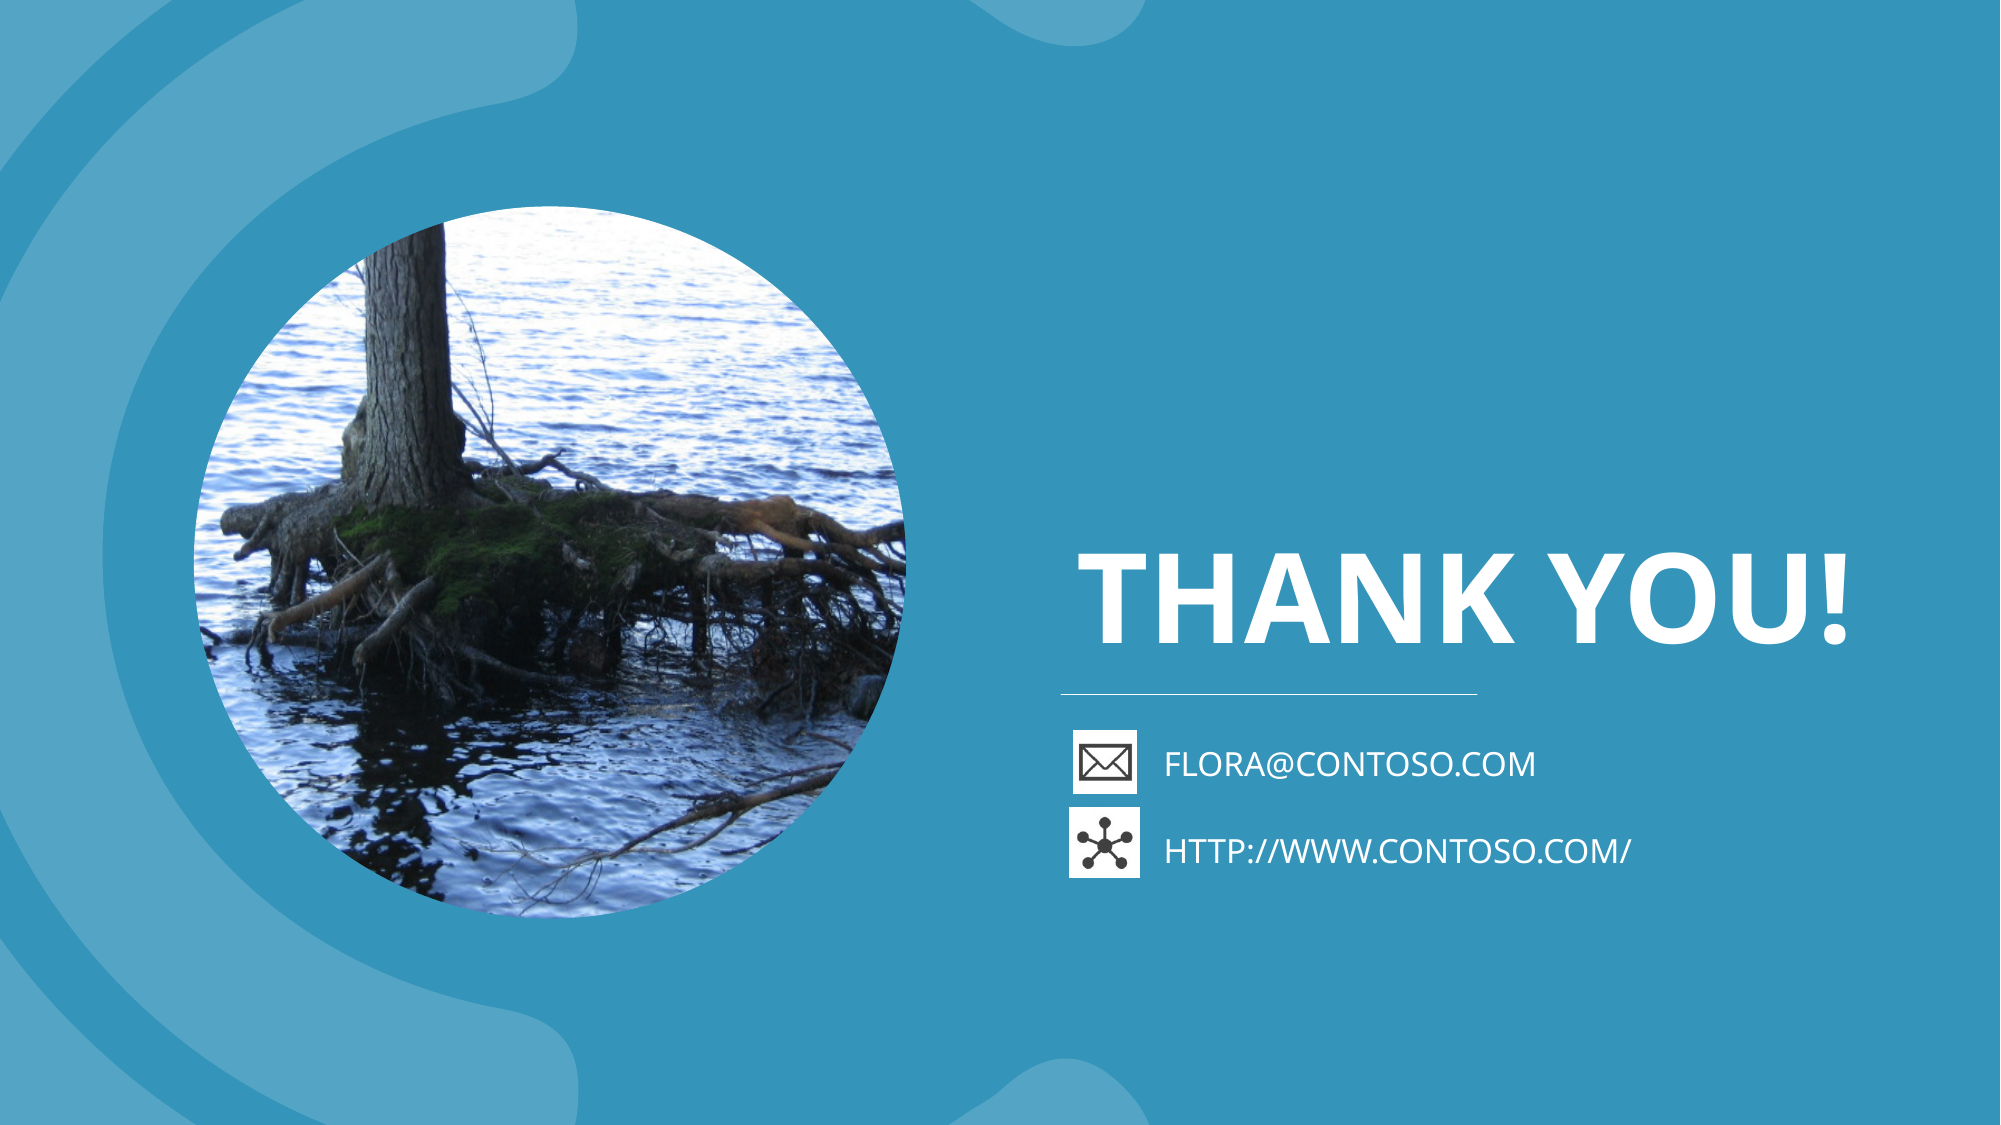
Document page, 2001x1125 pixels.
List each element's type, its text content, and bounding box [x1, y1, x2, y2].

picture [1069, 807, 1140, 878]
picture [193, 206, 907, 919]
title Thank you! [1061, 518, 2000, 670]
list http://www.contoso.com/ [1148, 822, 1893, 905]
picture [1073, 730, 1137, 794]
subtitle Flora@contoso.com [1148, 735, 1894, 819]
